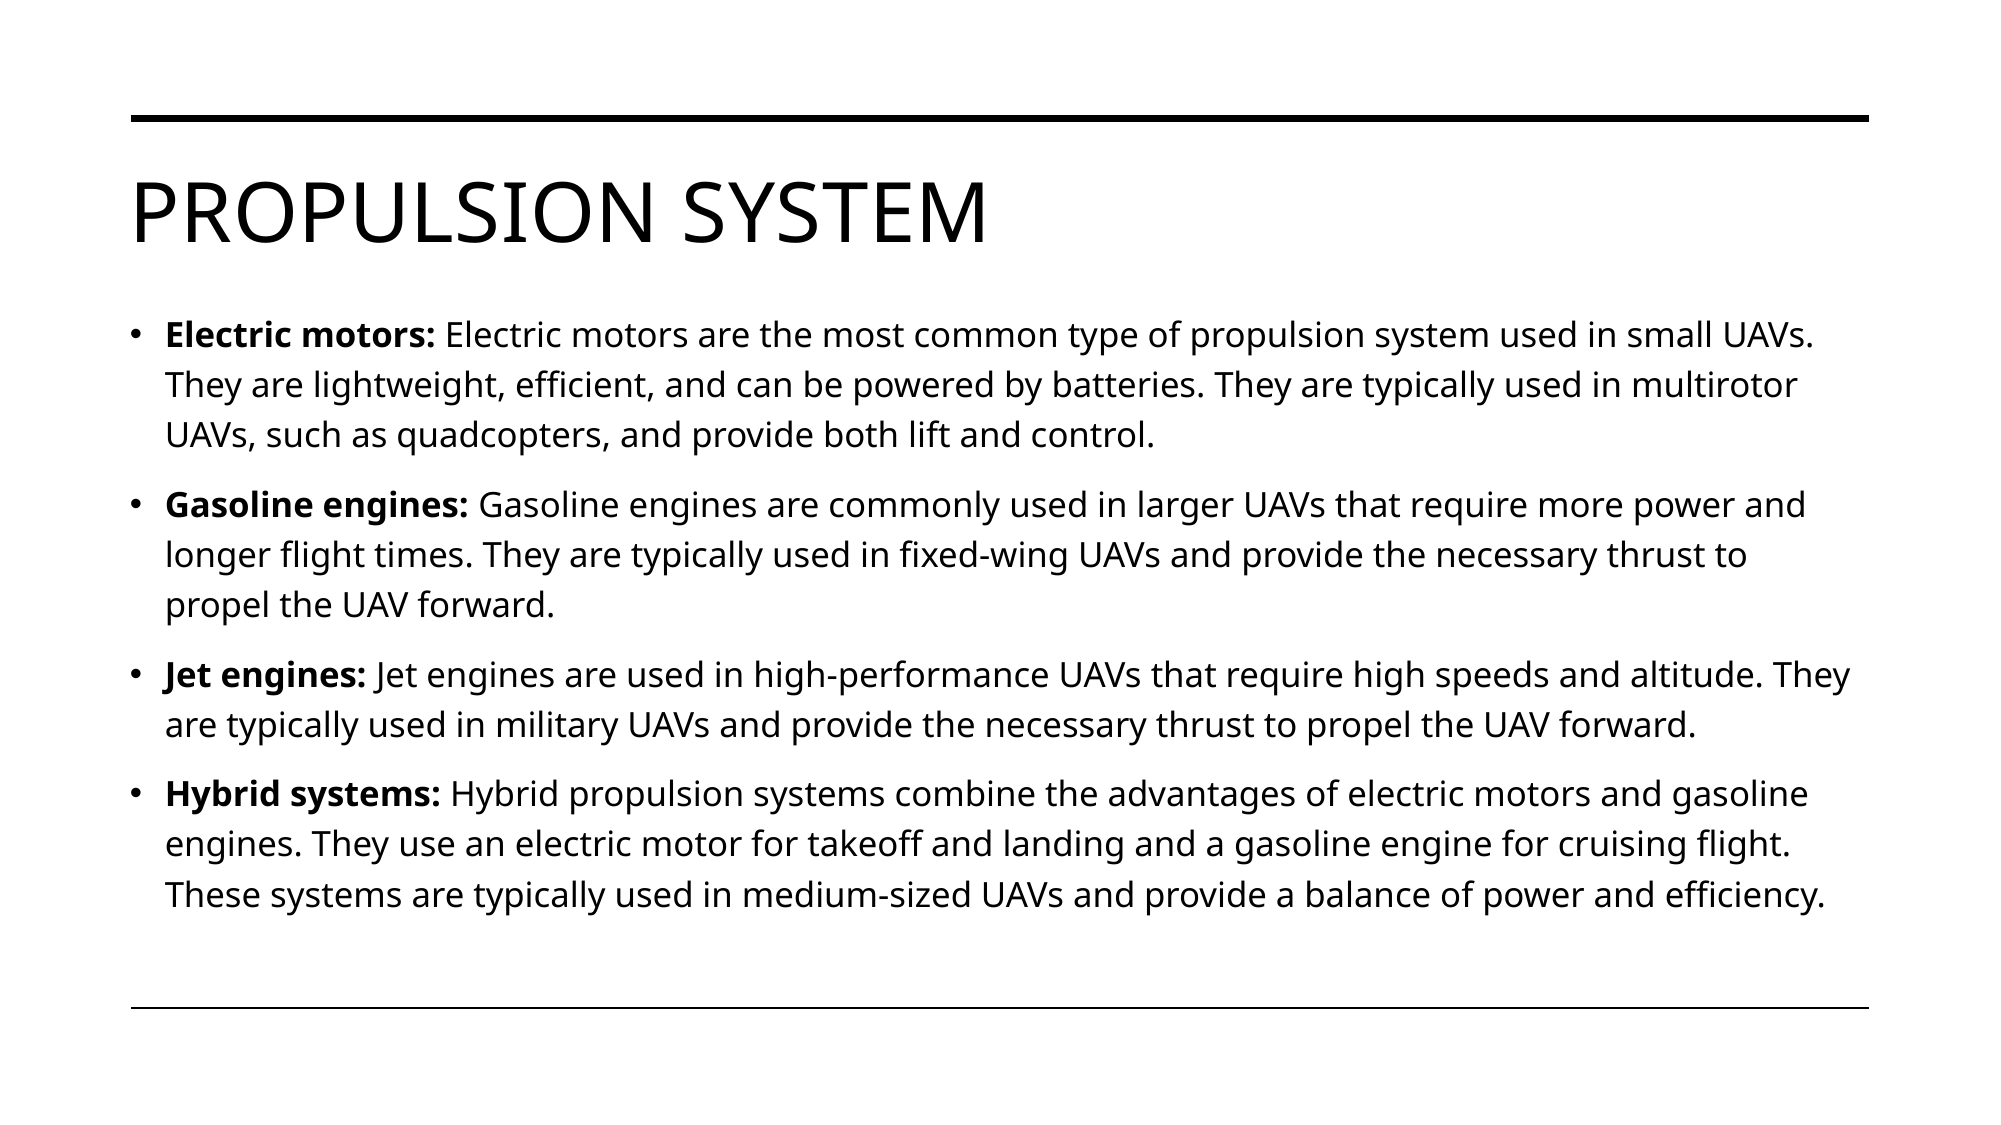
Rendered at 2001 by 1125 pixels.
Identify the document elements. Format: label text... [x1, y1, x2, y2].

title Propulsion System [114, 151, 1869, 296]
list Electric motors: Electric motors are the most common type of propulsion system used in small UAVs. They are lightweight, efficient, and can be powered by batteries. They are typically used in multirotor UAVs, such as quadcopters, and provide both lift and control. Gasoline engines: Gasoline engines are commonly used in larger UAVs that require more power and longer flight times. They are typically used in fixed-wing UAVs and provide the necessary thrust to propel the UAV forward. Jet engines: Jet engines are used in high-performance UAVs that require high speeds and altitude. They are typically used in military UAVs and provide the necessary thrust to propel the UAV forward. Hybrid systems: Hybrid propulsion systems combine the advantages of electric motors and gasoline engines. They use an electric motor for takeoff and landing and a gasoline engine for cruising flight. These systems are typically used in medium-sized UAVs and provide a balance of power and efficiency. [114, 296, 1869, 973]
